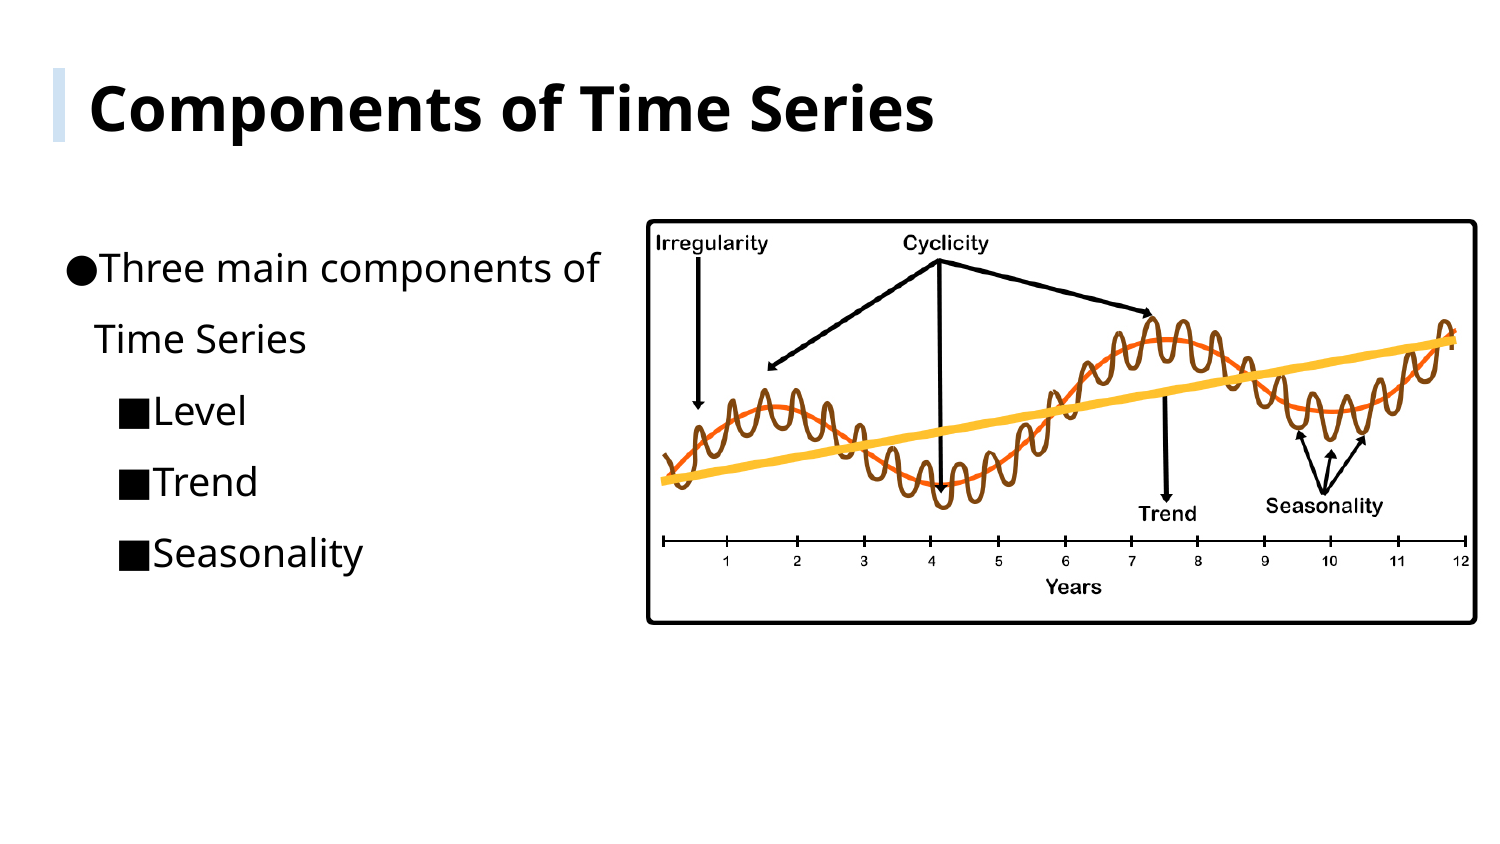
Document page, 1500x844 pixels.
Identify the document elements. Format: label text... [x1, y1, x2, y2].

picture [640, 213, 1484, 631]
text_box Three main components of Time Series Level Trend Seasonality [58, 213, 616, 578]
text_box Components of Time Series [83, 62, 1373, 148]
